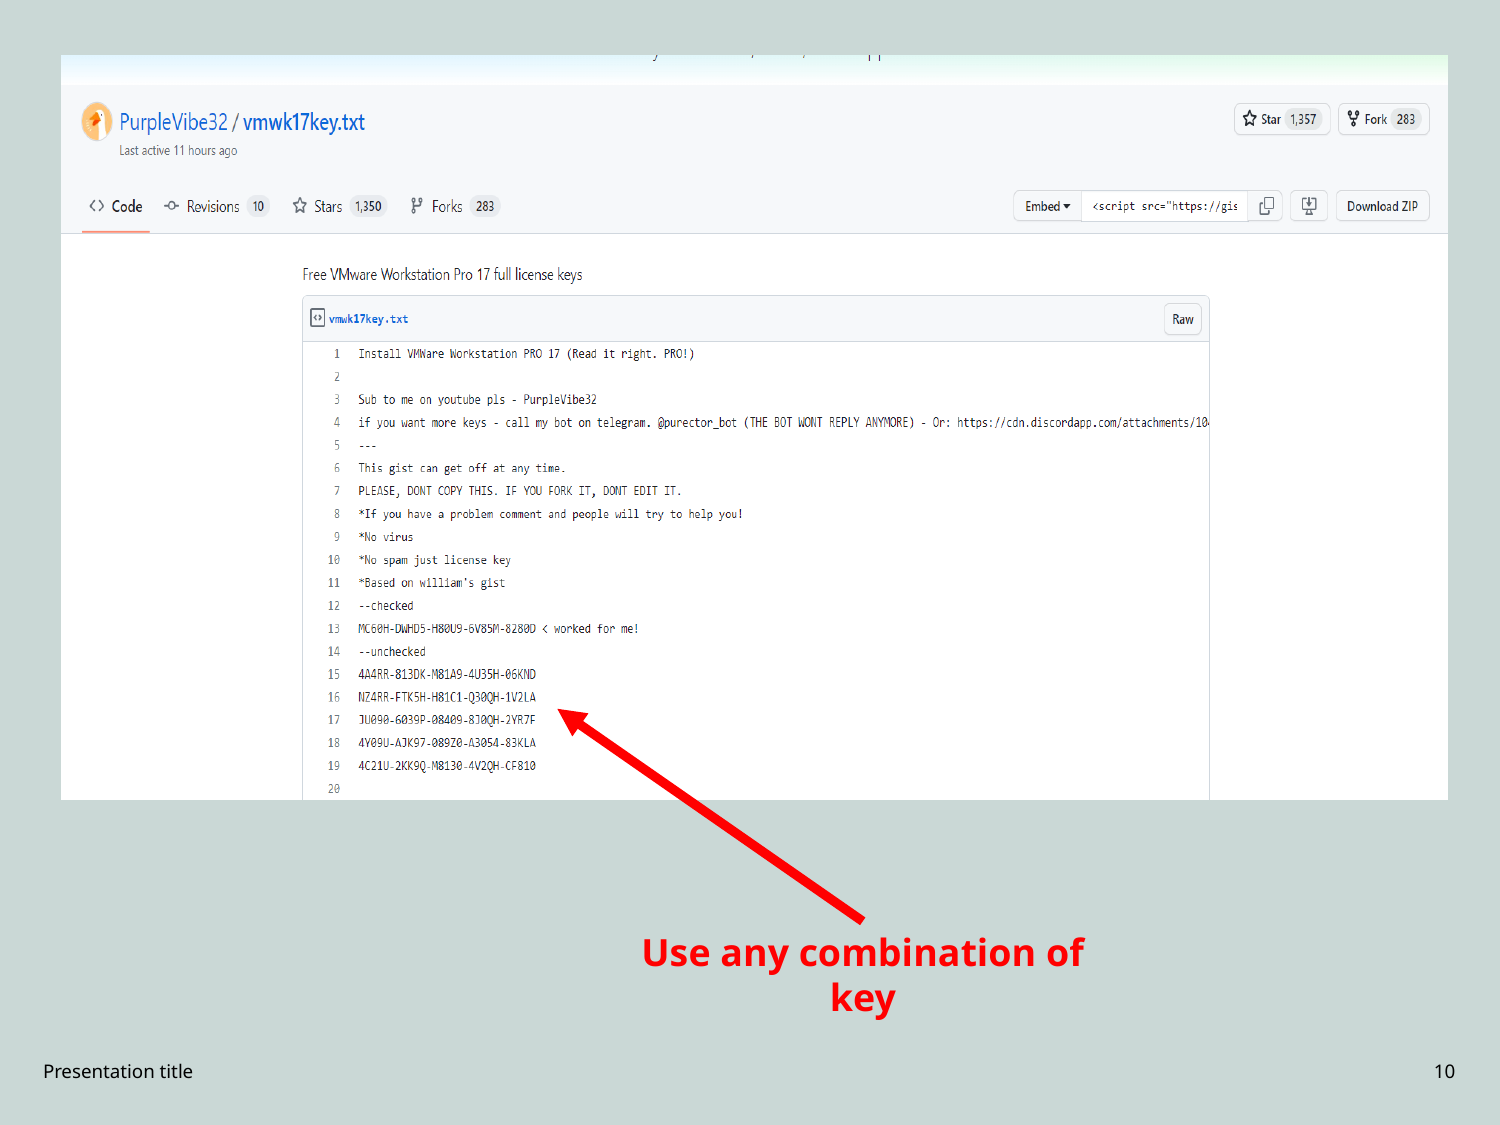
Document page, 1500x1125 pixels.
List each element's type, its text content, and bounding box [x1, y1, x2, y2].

footer Presentation title [28, 1042, 535, 1103]
text_box Use any combination of key [613, 921, 1112, 1026]
picture [61, 55, 1448, 800]
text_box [557, 708, 863, 922]
slide_number 10 [1132, 1042, 1471, 1103]
